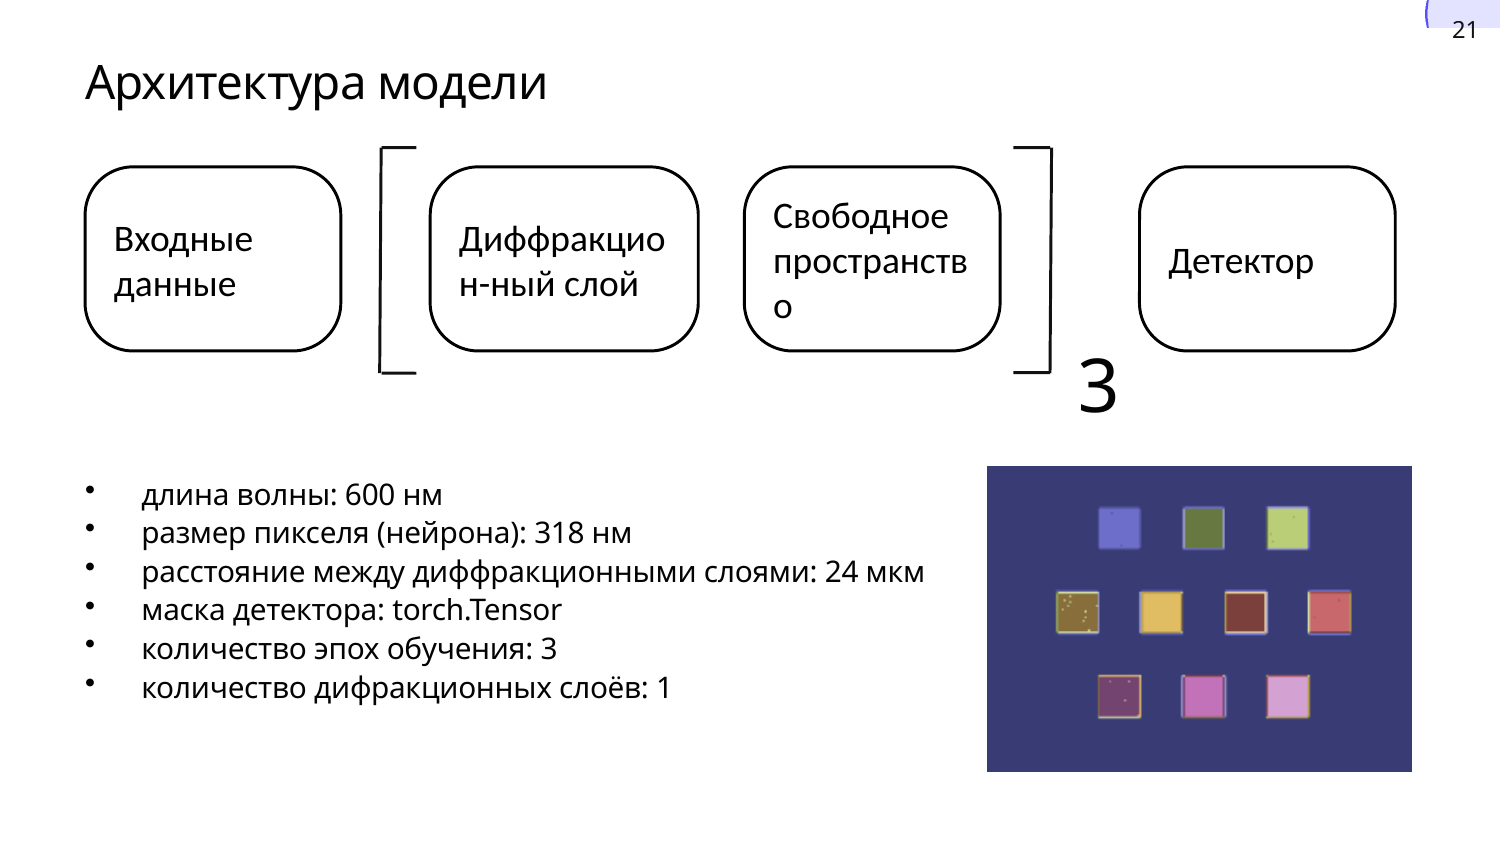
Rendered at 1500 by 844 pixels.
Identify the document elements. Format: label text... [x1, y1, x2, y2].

picture [1424, 0, 1500, 28]
text_box Архитектура модели [85, 54, 965, 111]
text_box Детектор [1139, 166, 1396, 351]
text_box Входные данные [85, 166, 341, 351]
text_box Свободное пространство [744, 166, 1001, 351]
text_box 3 [1066, 341, 1132, 430]
text_box длина волны: 600 нм размер пикселя (нейрона): 318 нм расстояние между диффракционными слоями: 24 мкм маска детектора: torch.Tensor количество эпох обучения: 3 количество дифракционных слоёв: 1 [85, 466, 987, 711]
text_box Диффракцион-ный слой [430, 166, 699, 351]
picture [987, 466, 1412, 772]
text_box 21 [1439, 28, 1492, 44]
